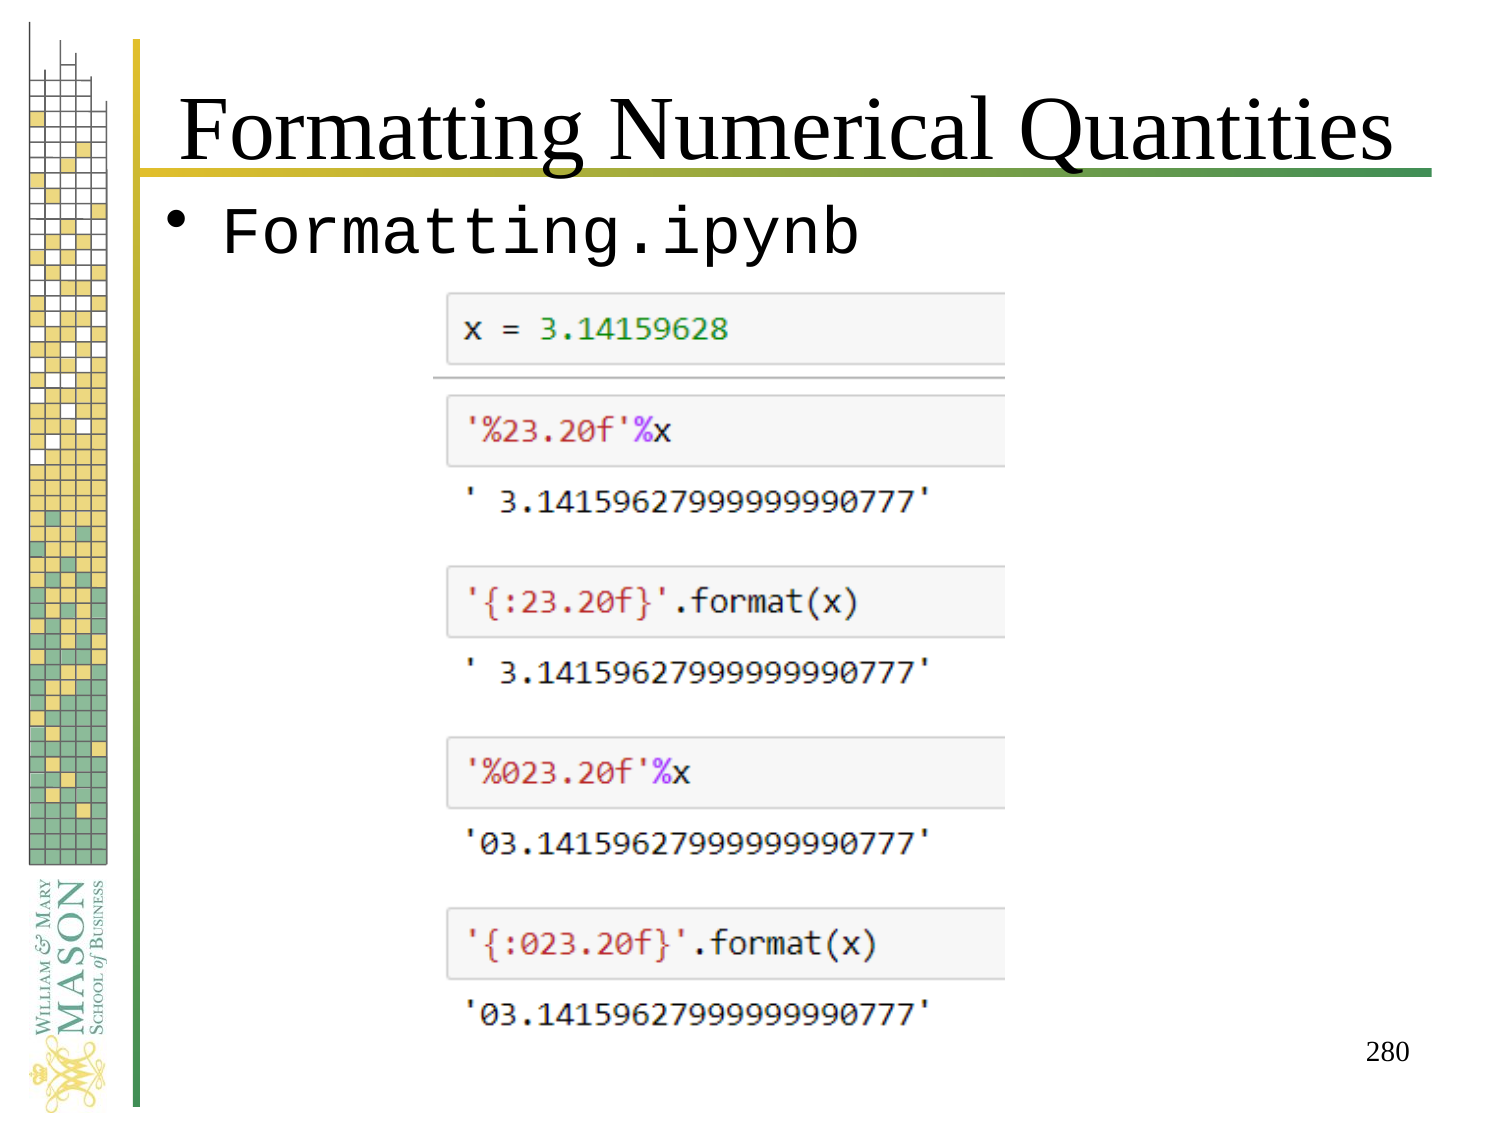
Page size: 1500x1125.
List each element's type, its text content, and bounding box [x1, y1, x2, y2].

slide_number 280 [1048, 1024, 1426, 1103]
list Formatting.ipynb [150, 178, 1425, 1005]
picture [432, 283, 1005, 1060]
title Formatting Numerical Quantities [150, 45, 1425, 178]
slide_number 69 [29, 879, 107, 1113]
